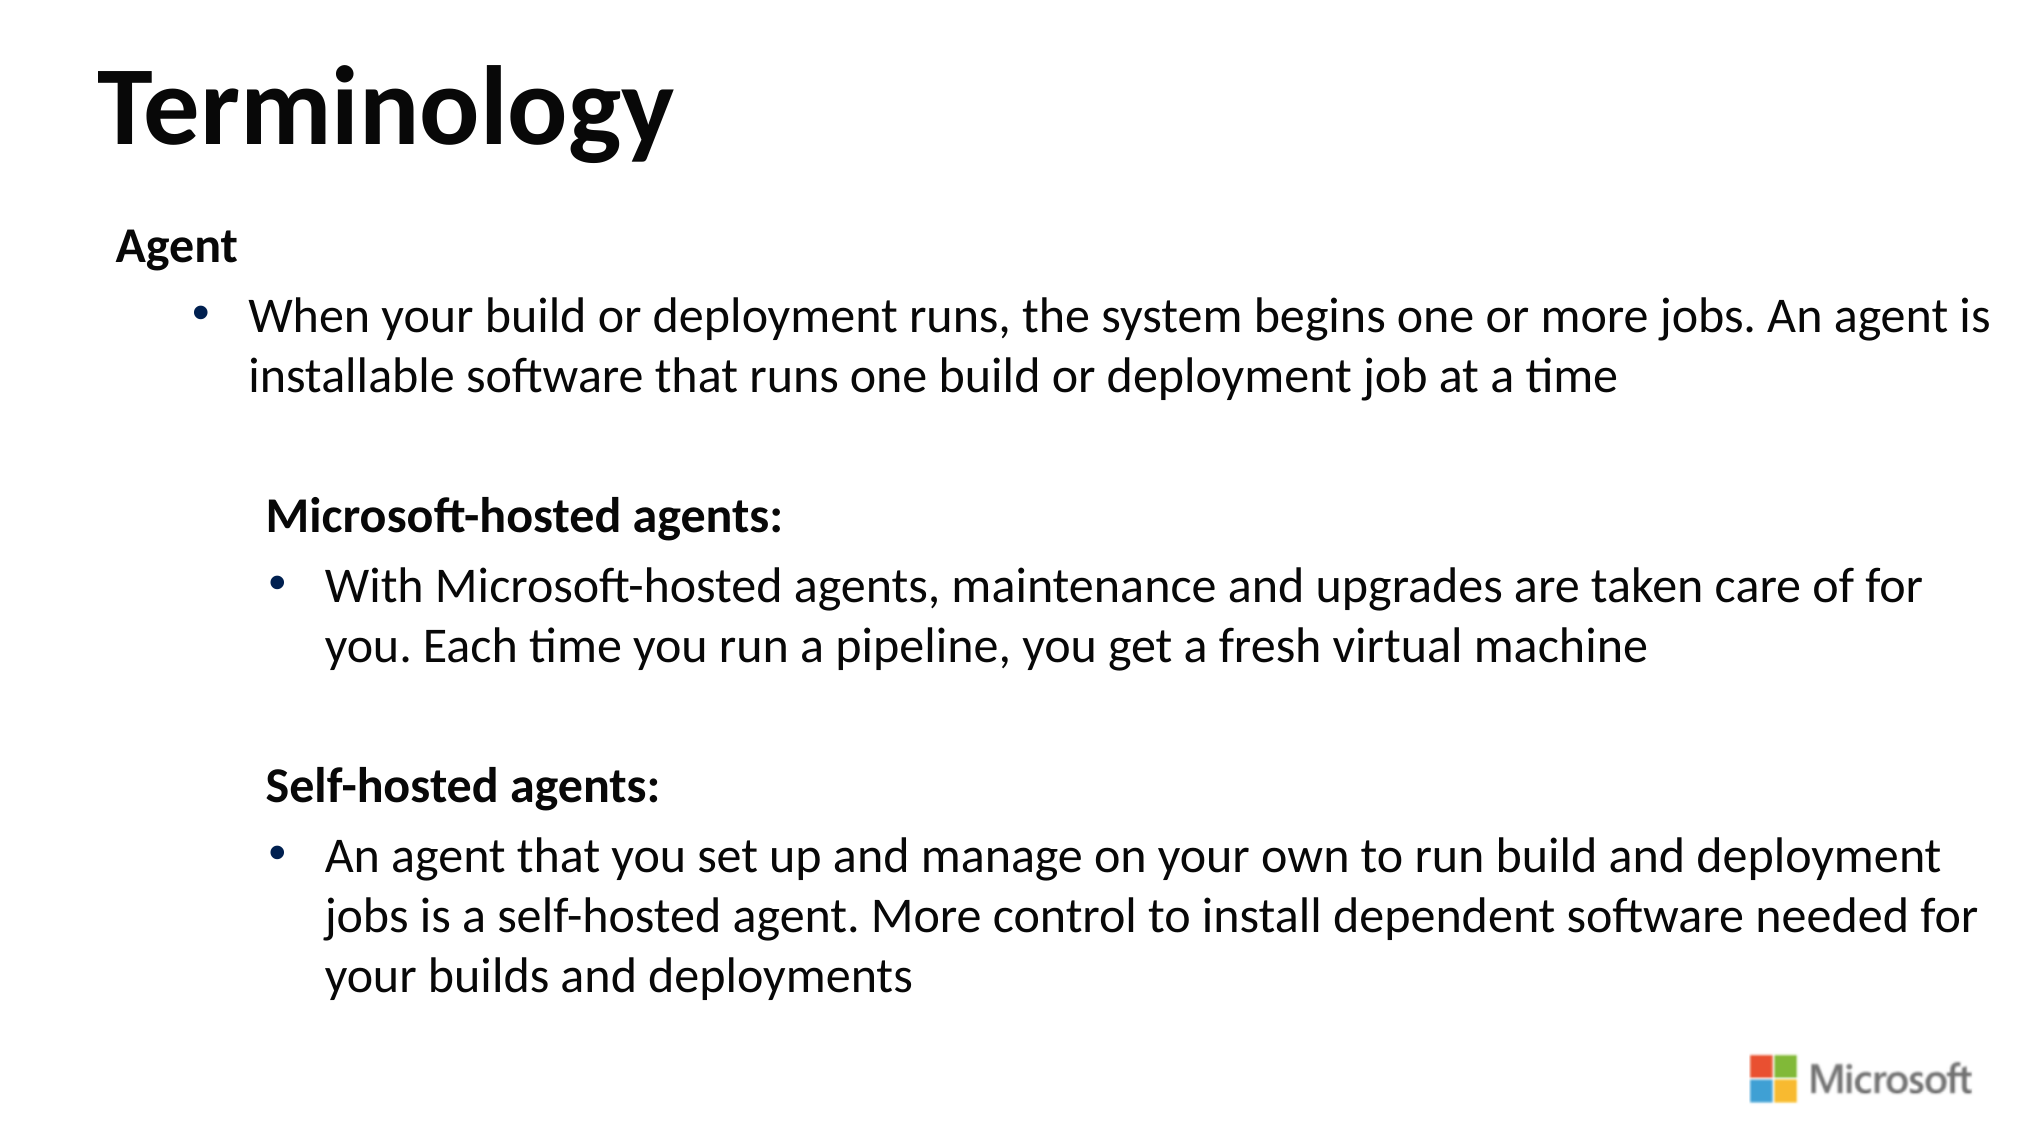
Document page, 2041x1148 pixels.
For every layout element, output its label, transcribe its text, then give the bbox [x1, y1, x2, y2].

picture [1722, 1022, 1990, 1121]
text_box Terminology [82, 40, 2034, 210]
text_box Agent When your build or deployment runs, the system begins one or more jobs. An agent is installable software that runs one build or deployment job at a time Microsoft-hosted agents: With Microsoft-hosted agents, maintenance and upgrades are taken care of for you. Each time you run a pipeline, you get a fresh virtual machine Self-hosted agents: An agent that you set up and manage on your own to run build and deployment jobs is a self-hosted agent. More control to install dependent software needed for your builds and deployments [90, 205, 2026, 1032]
